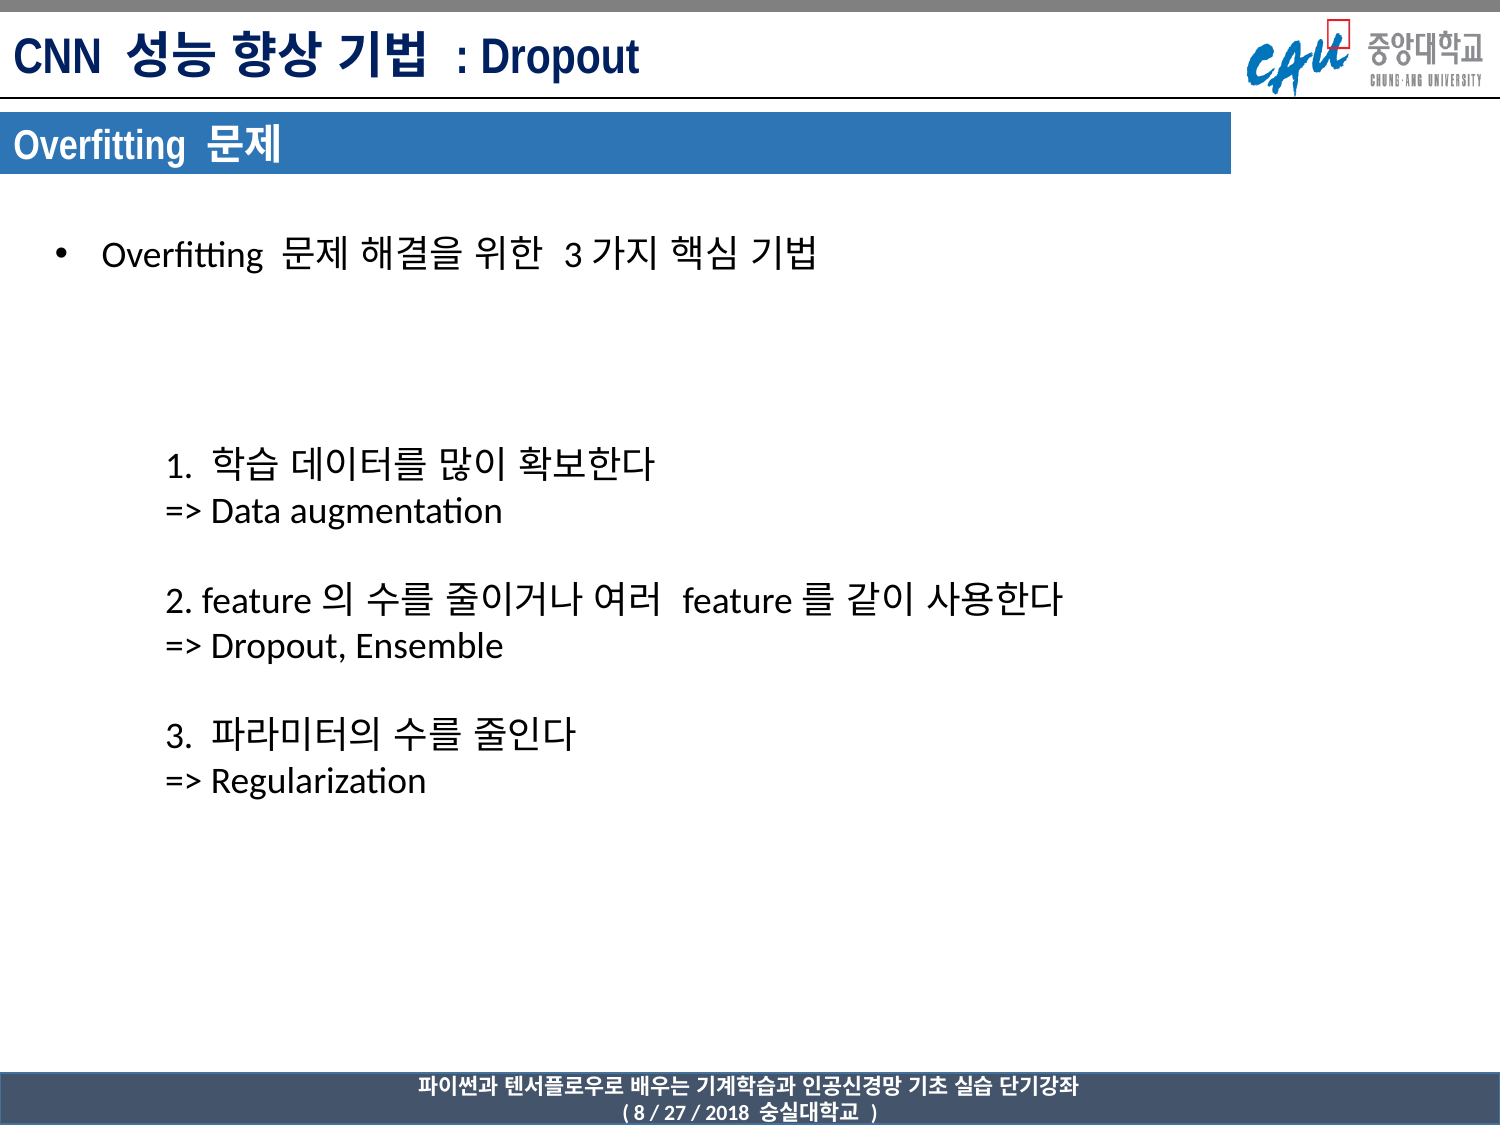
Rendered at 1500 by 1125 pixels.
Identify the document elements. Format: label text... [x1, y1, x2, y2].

text_box 1. 학습 데이터를 많이 확보한다 => Data augmentation 2. feature의 수를 줄이거나 여러 feature를 같이 사용한다 => Dropout, Ensemble 3. 파라미터의 수를 줄인다 => Regularization [150, 433, 1080, 809]
text_box Overfitting 문제 [0, 112, 1231, 174]
picture [1227, 5, 1500, 110]
text_box CNN 성능 향상 기법 : Dropout [0, 4, 1173, 103]
text_box Overfitting 문제 해결을 위한 3가지 핵심 기법 [40, 222, 835, 283]
